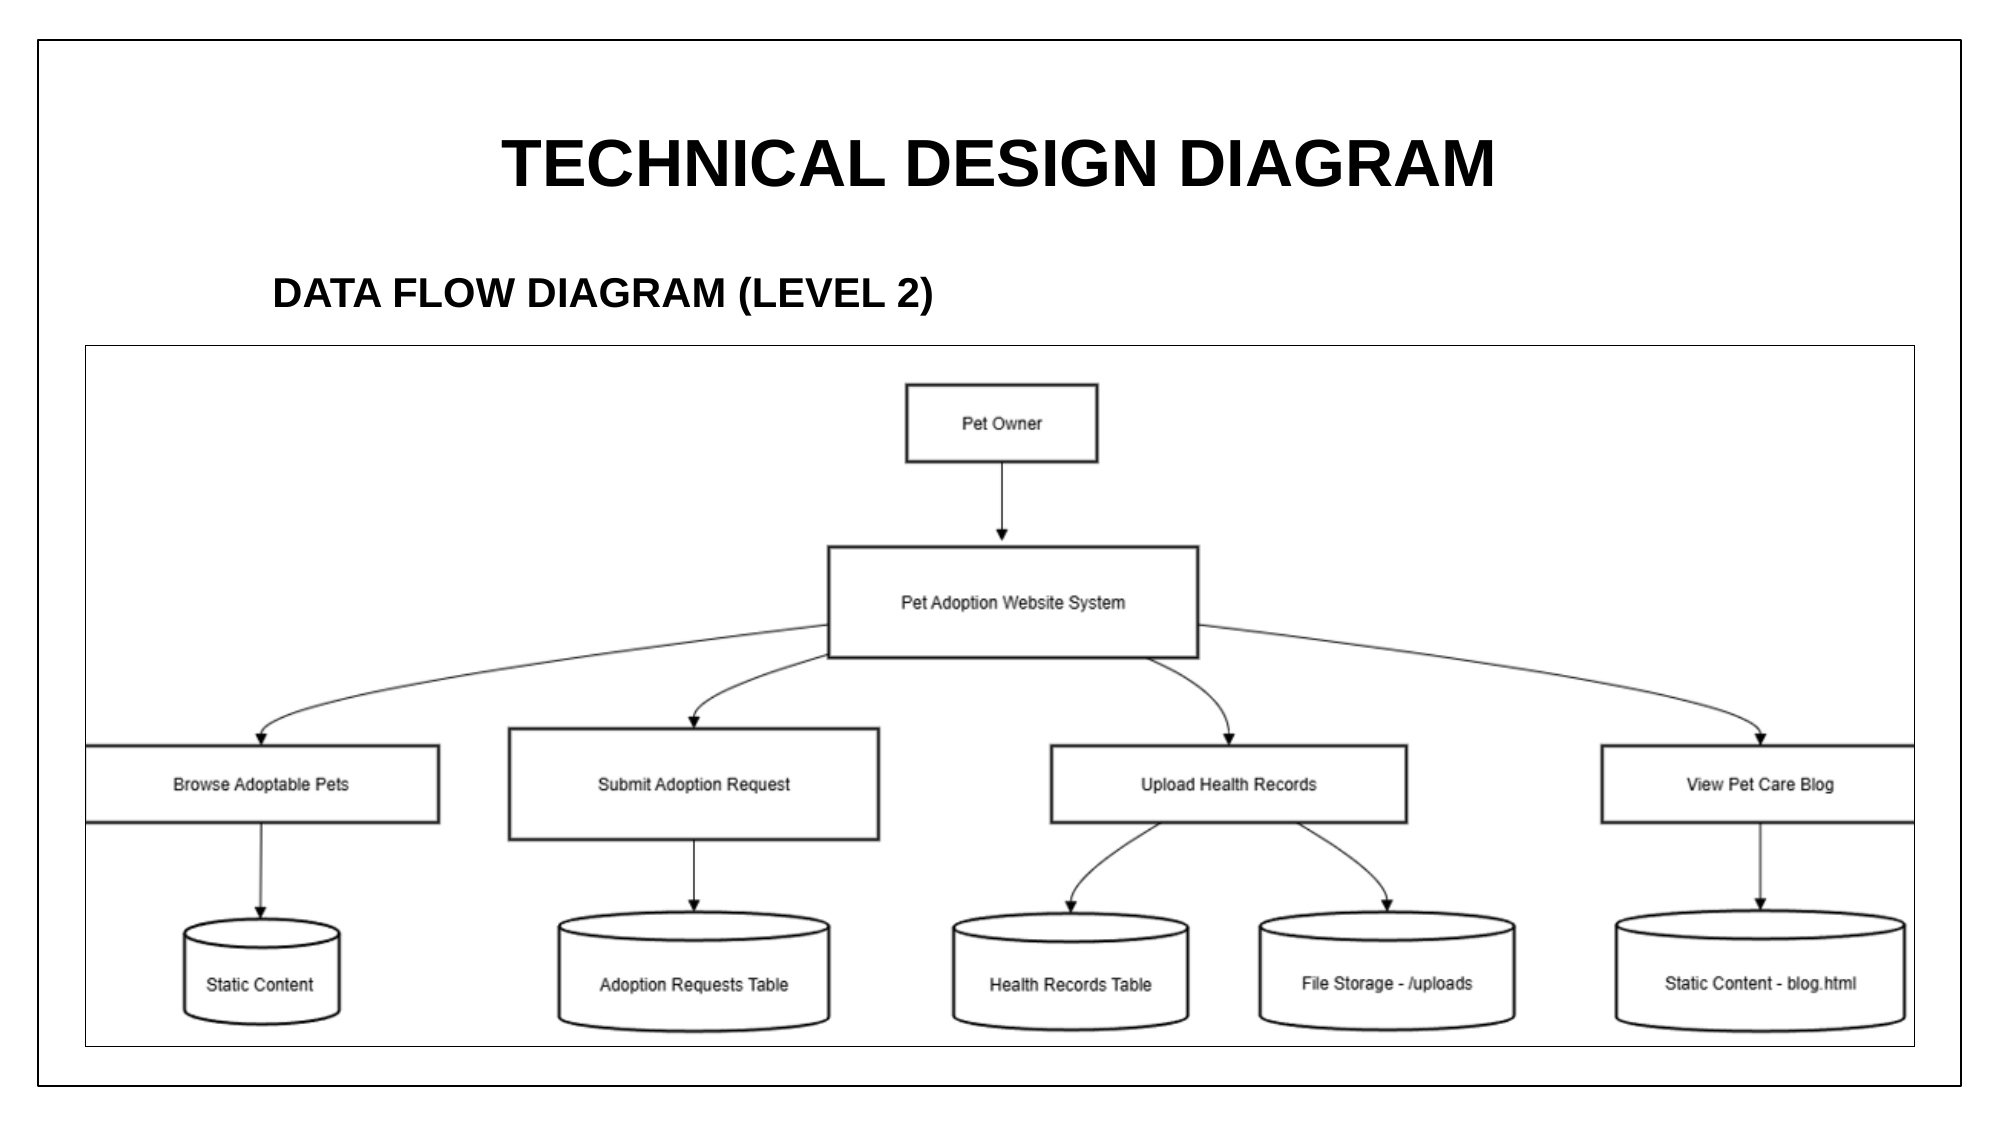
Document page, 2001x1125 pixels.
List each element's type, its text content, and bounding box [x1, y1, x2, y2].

text_box TECHNICAL DESIGN DIAGRAM [249, 126, 1750, 205]
text_box DATA FLOW DIAGRAM (LEVEL 2) [249, 263, 1750, 322]
picture [85, 344, 1915, 1047]
